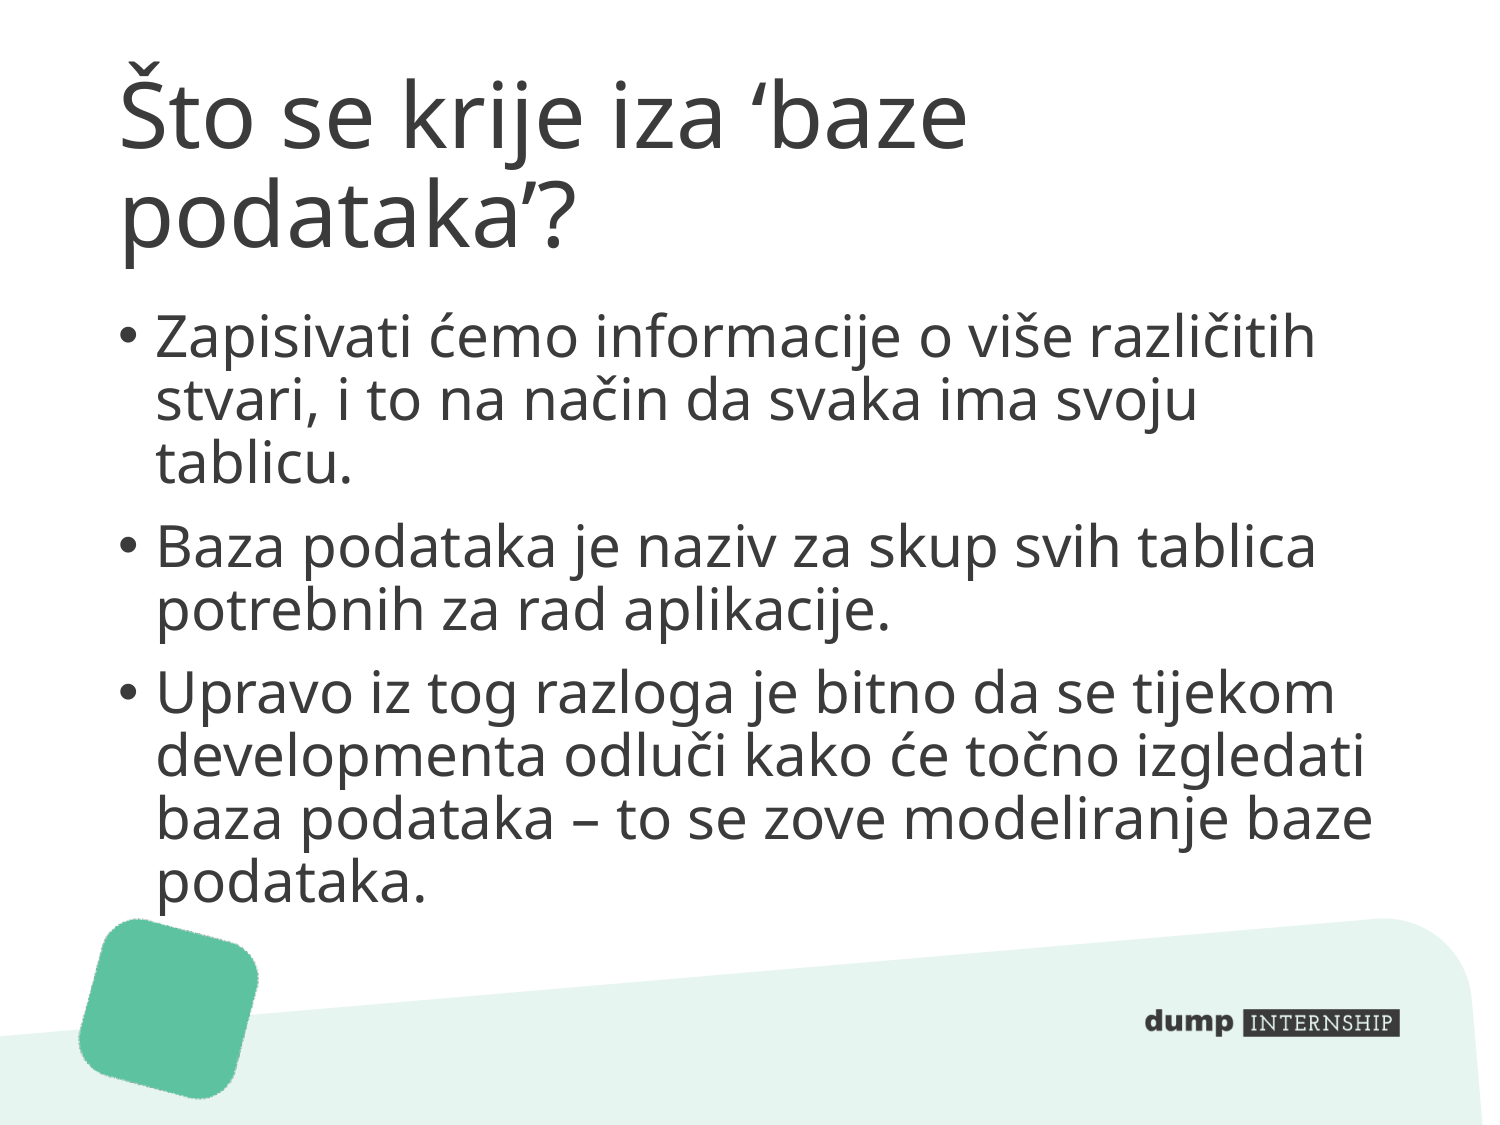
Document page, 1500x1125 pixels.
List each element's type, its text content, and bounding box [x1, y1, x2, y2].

title Što se krije iza ‘baze podataka’? [103, 59, 1397, 278]
list Zapisivati ćemo informacije o više različitih stvari, i to na način da svaka ima svoju tablicu. Baza podataka je naziv za skup svih tablica potrebnih za rad aplikacije. Upravo iz tog razloga je bitno da se tijekom developmenta odluči kako će točno izgledati baza podataka – to se zove modeliranje baze podataka. [103, 299, 1397, 876]
picture [35, 876, 303, 1125]
picture [1145, 1009, 1400, 1037]
